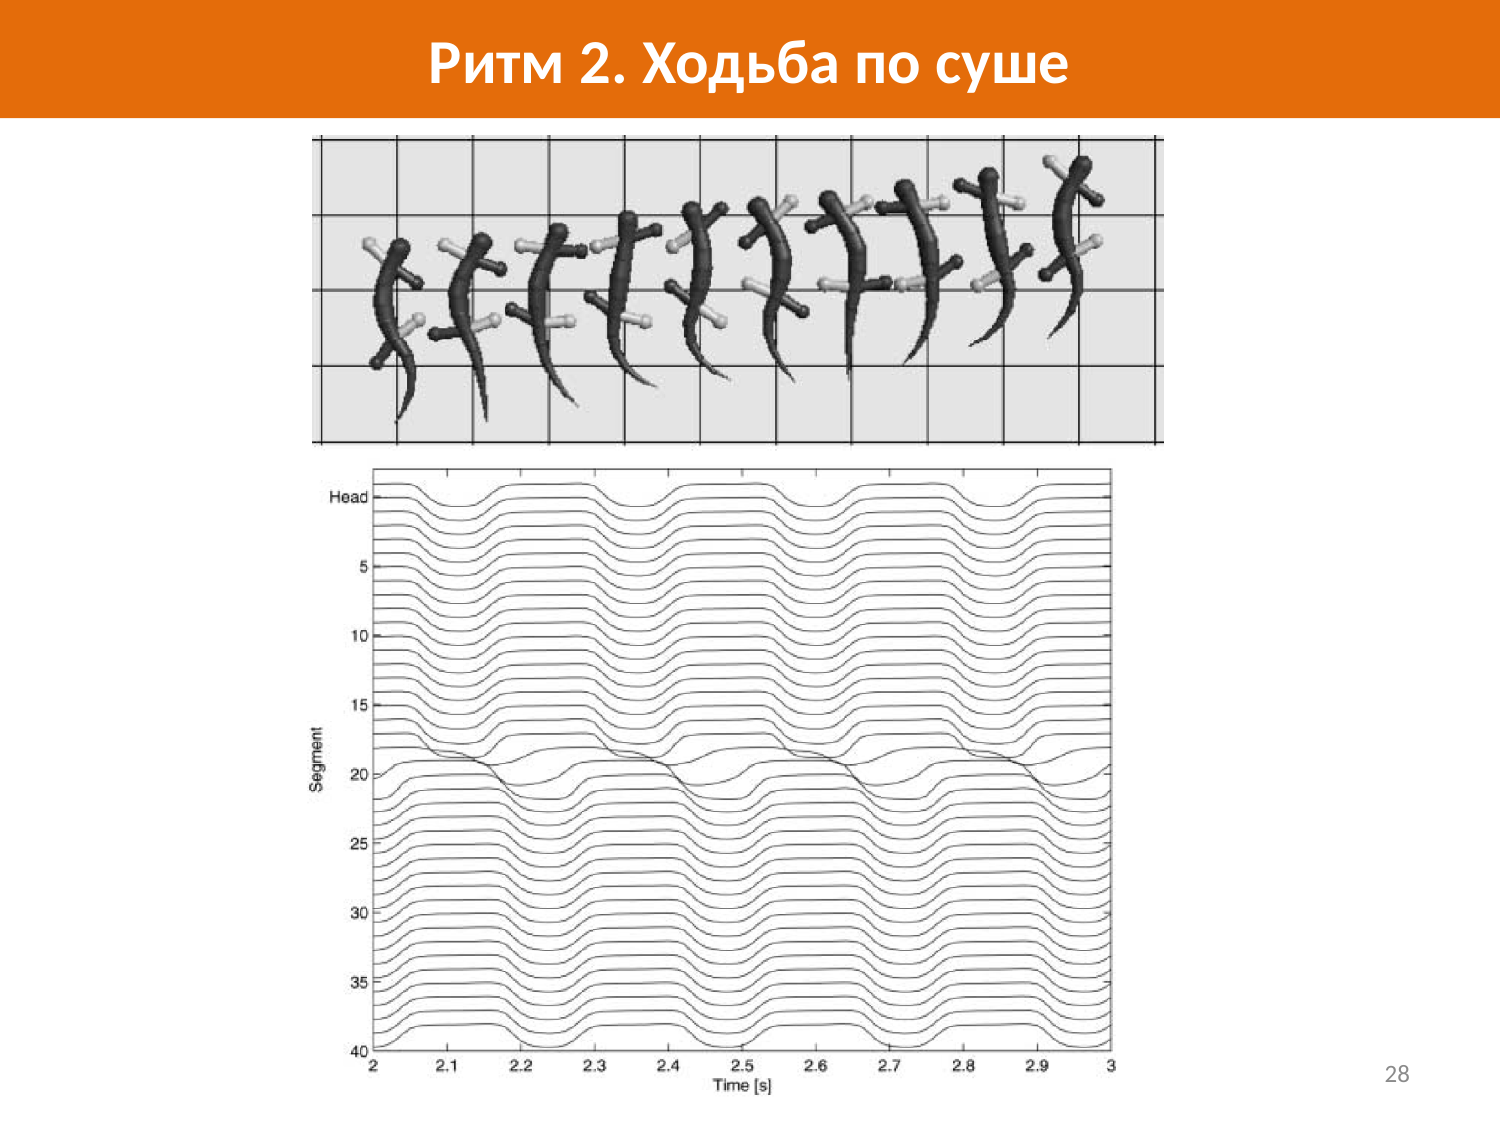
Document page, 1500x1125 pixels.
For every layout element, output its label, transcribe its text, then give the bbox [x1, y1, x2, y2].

picture [299, 120, 1168, 455]
title Ритм 2. Ходьба по суше [0, 0, 1500, 119]
slide_number 28 [1132, 1042, 1425, 1103]
picture [277, 457, 1129, 1103]
